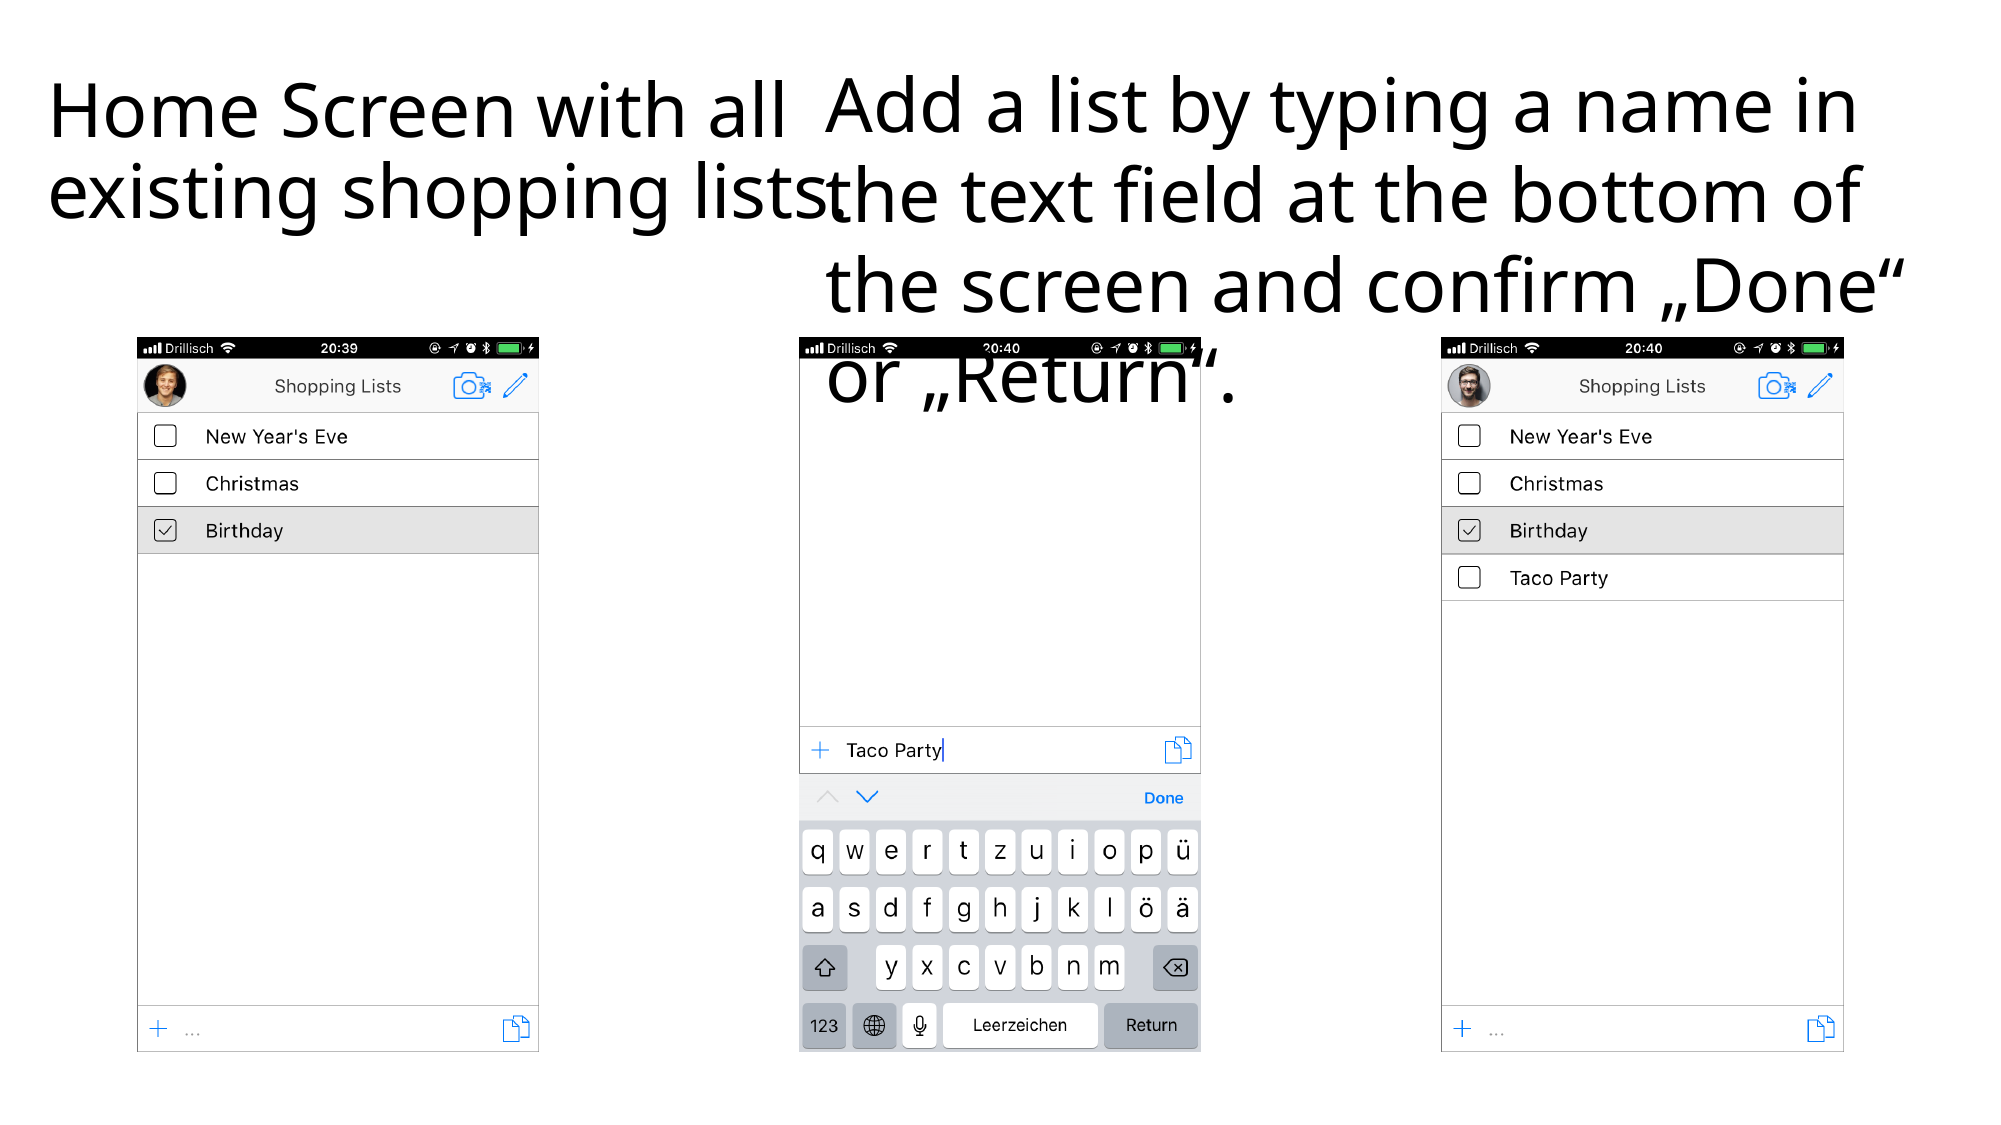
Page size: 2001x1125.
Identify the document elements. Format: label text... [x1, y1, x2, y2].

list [137, 337, 539, 1052]
text_box Add a list by typing a name in the text field at the bottom of the screen and confirm „Done“ or „Return“. [810, 49, 1968, 425]
title Home Screen with all existing shopping lists. [32, 73, 810, 235]
picture [1441, 337, 1844, 1052]
picture [799, 337, 1201, 1052]
